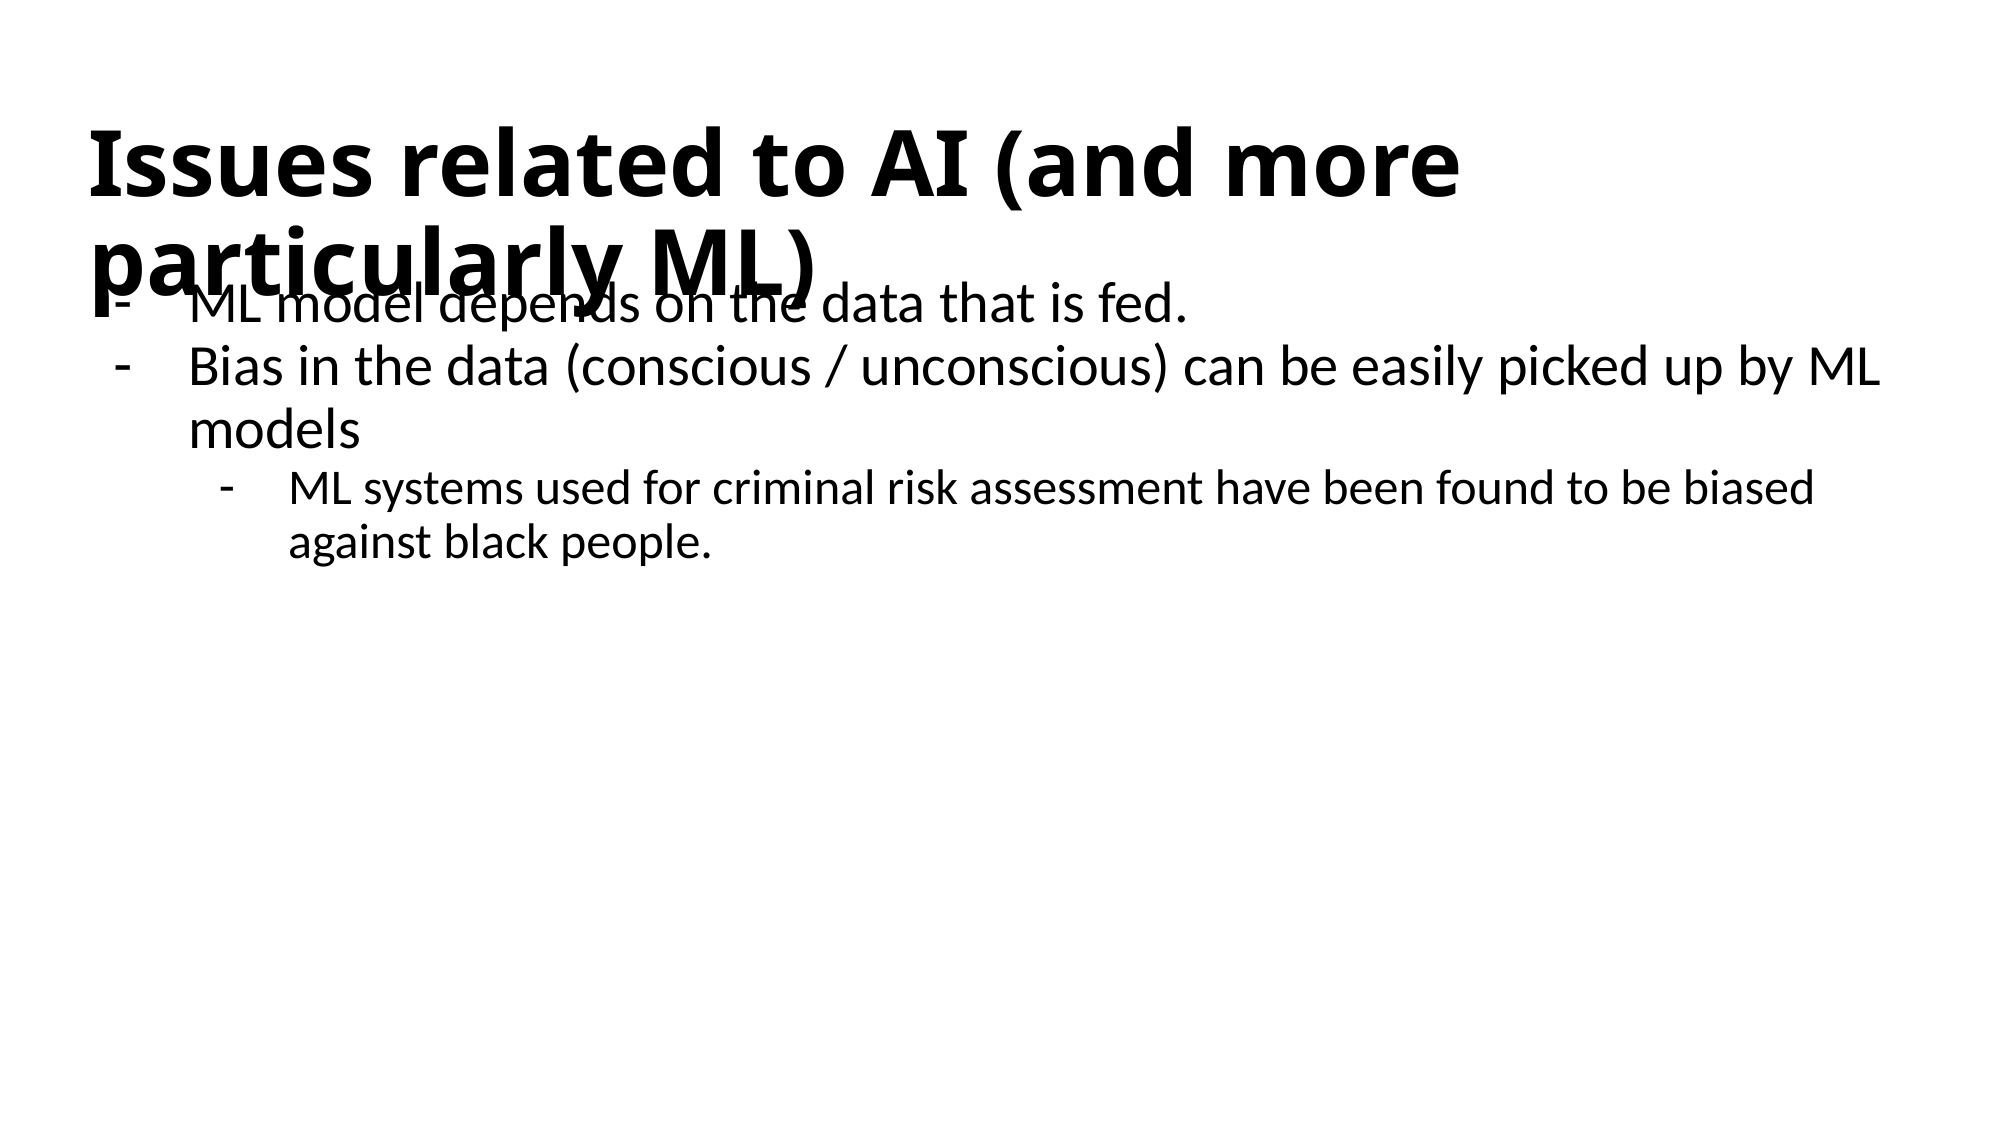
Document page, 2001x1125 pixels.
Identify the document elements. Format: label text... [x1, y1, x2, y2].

title Issues related to AI (and more particularly ML) [68, 97, 1932, 223]
list ML model depends on the data that is fed. Bias in the data (conscious / unconscious) can be easily picked up by ML models ML systems used for criminal risk assessment have been found to be biased against black people. [68, 252, 1932, 1000]
